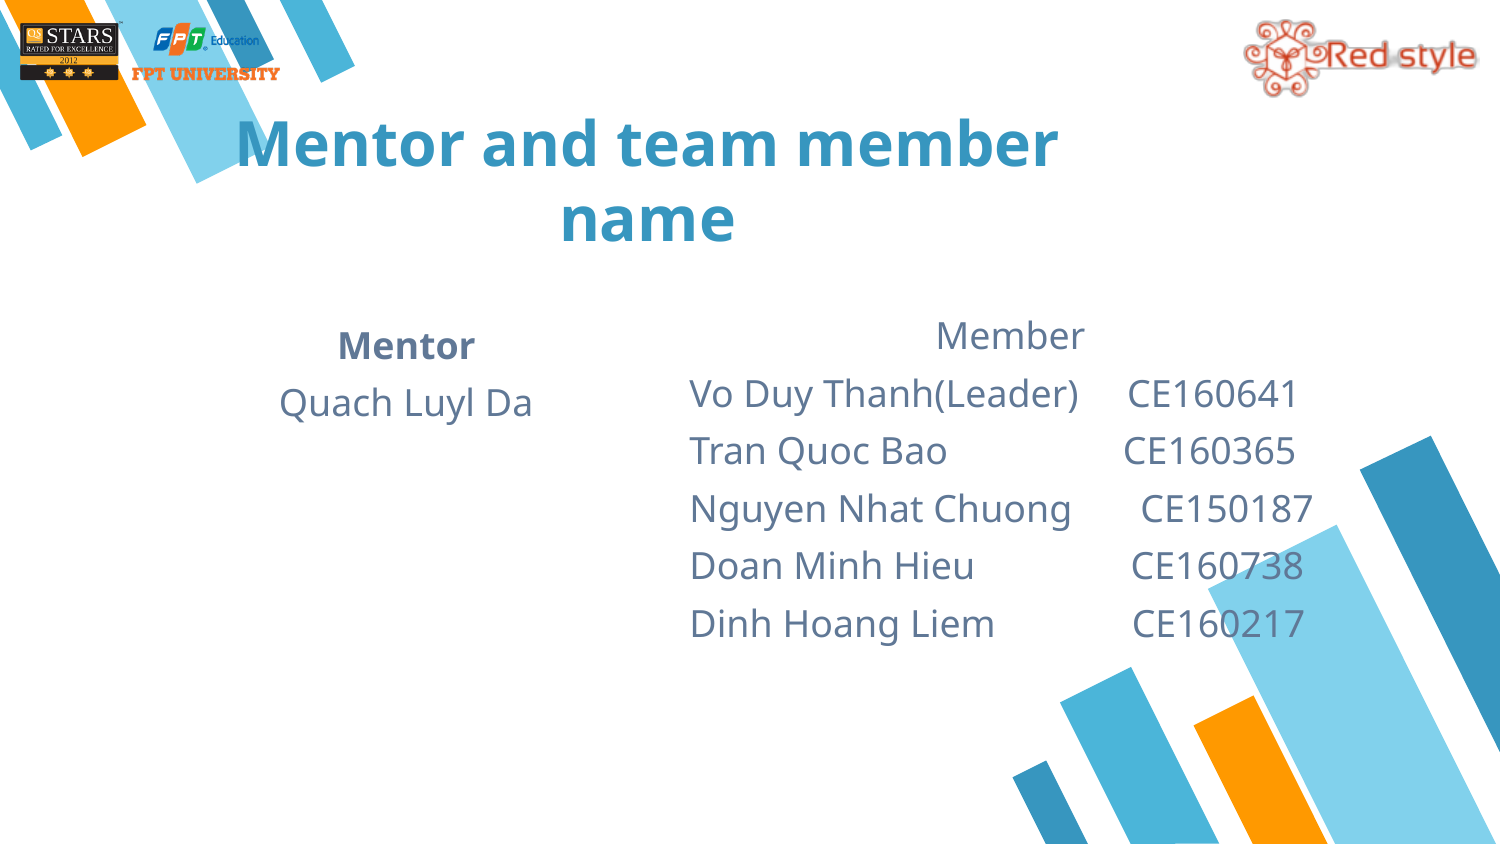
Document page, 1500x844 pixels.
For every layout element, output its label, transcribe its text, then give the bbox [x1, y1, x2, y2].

picture [14, 9, 285, 91]
list Mentor Quach Luyl Da [158, 306, 617, 810]
list Member Vo Duy Thanh(Leader) CE160641 Tran Quoc Bao CE160365 Nguyen Nhat Chuong CE150187 Doan Minh Hieu CE160738 Dinh Hoang Liem CE160217 [636, 297, 1347, 800]
picture [1243, 18, 1480, 100]
title Mentor and team member name [175, 157, 1121, 270]
